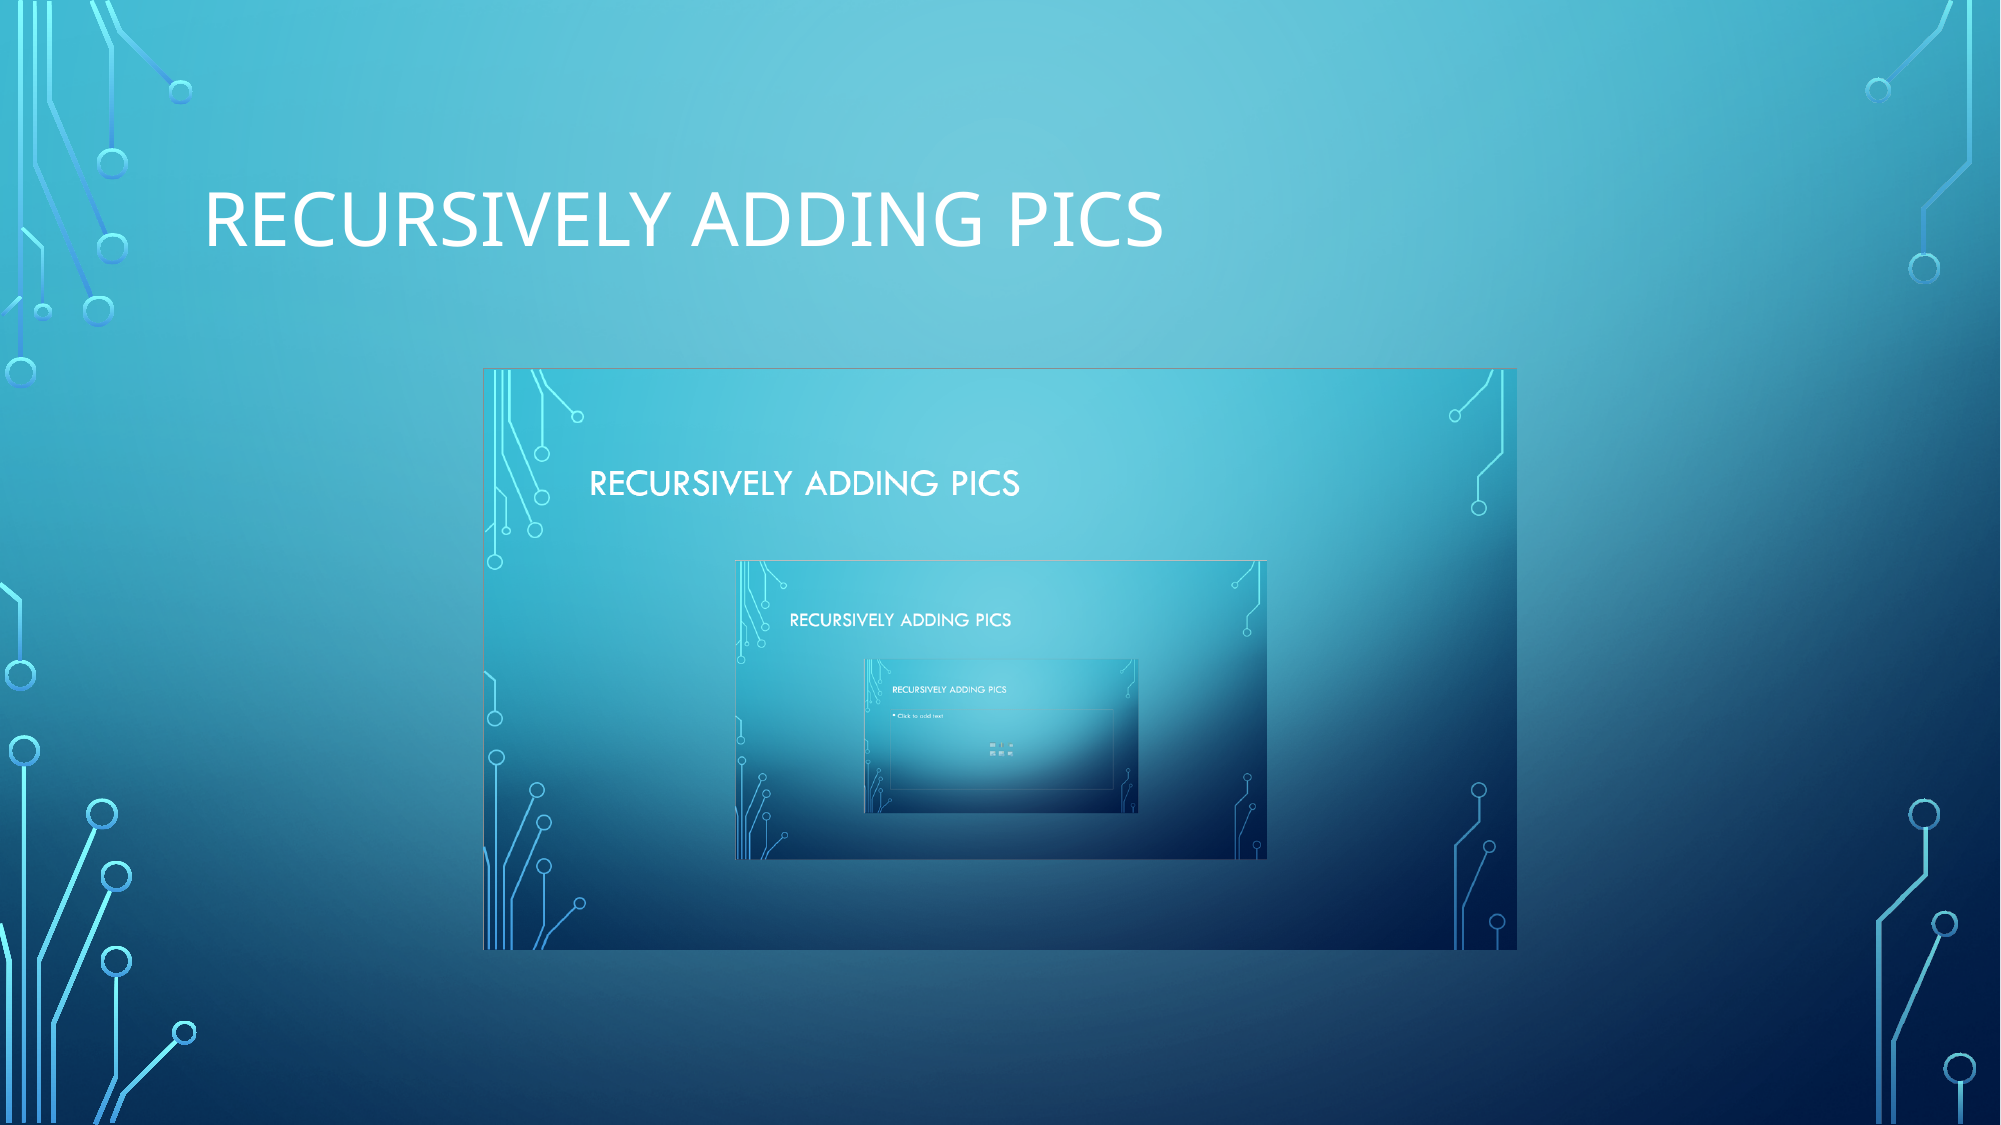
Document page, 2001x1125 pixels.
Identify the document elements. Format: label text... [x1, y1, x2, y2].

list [483, 368, 1517, 951]
title Recursively adding pics [187, 101, 1813, 344]
